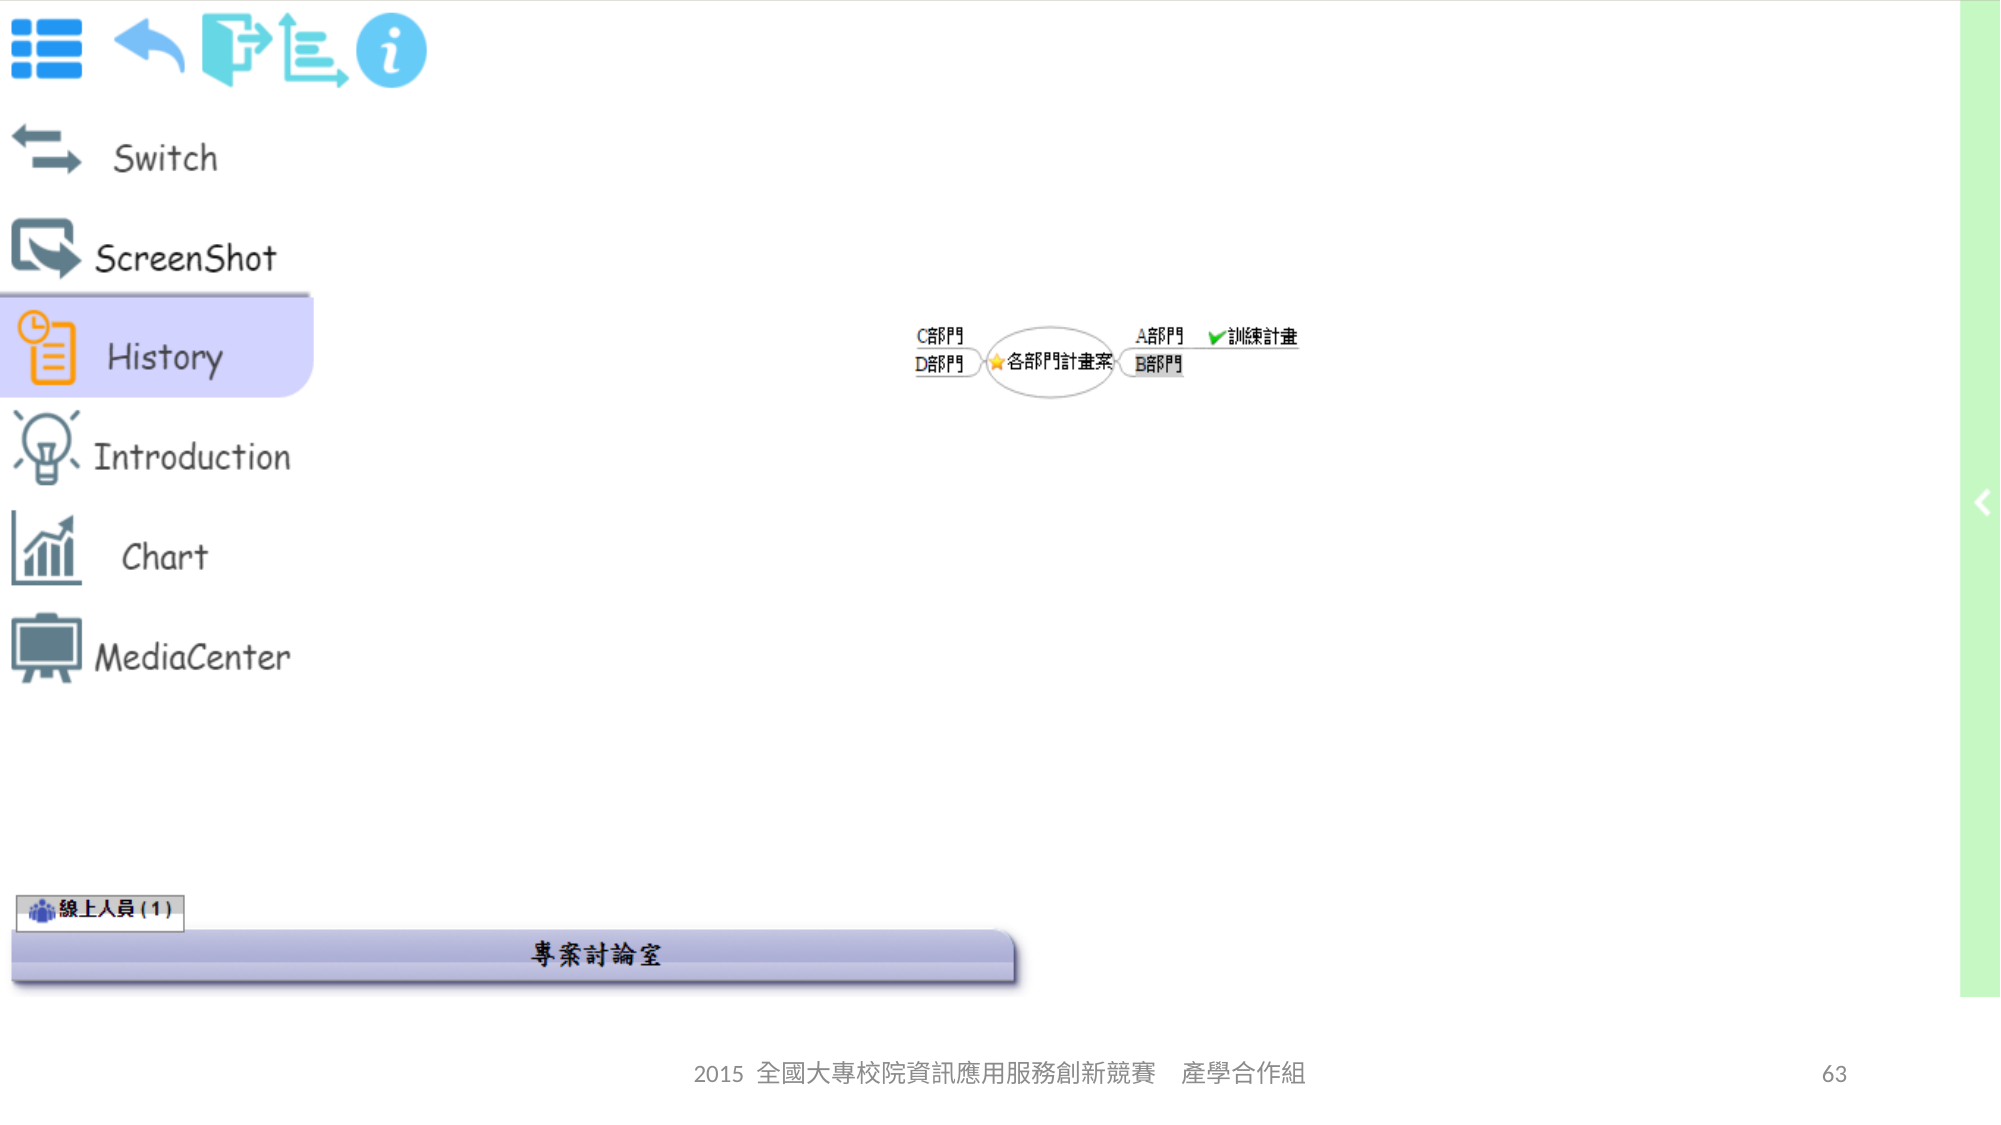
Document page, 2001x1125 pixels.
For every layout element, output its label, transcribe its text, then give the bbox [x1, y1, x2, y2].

slide_number 63 [1412, 1042, 1863, 1103]
footer 2015 全國大專校院資訊應用服務創新競賽 產學合作組 [662, 1042, 1338, 1103]
picture [0, 0, 2000, 997]
